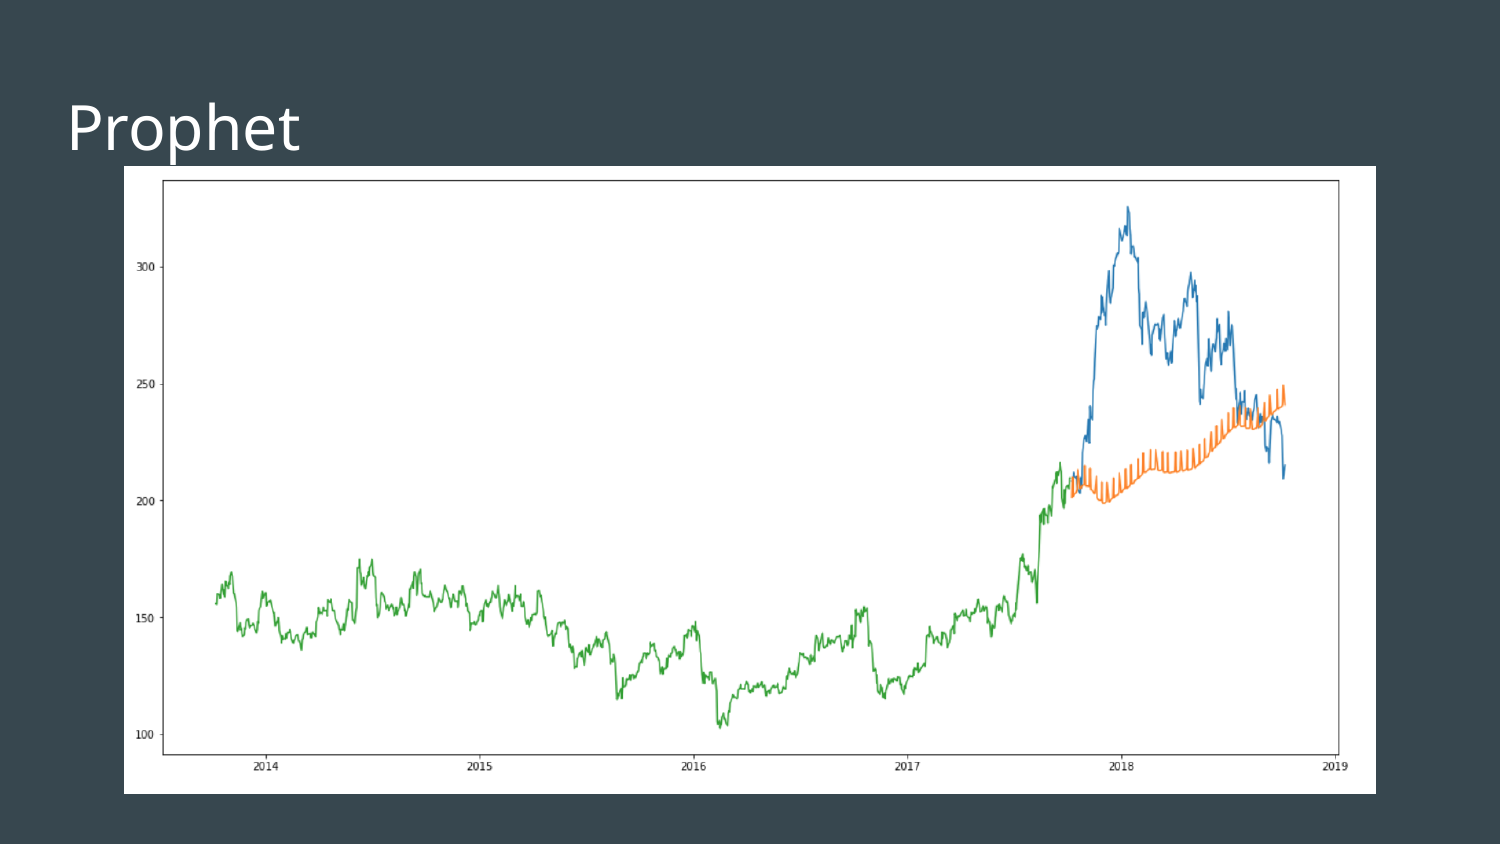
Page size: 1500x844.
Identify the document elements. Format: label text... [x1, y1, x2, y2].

title Prophet [51, 72, 1449, 167]
picture [123, 166, 1377, 794]
